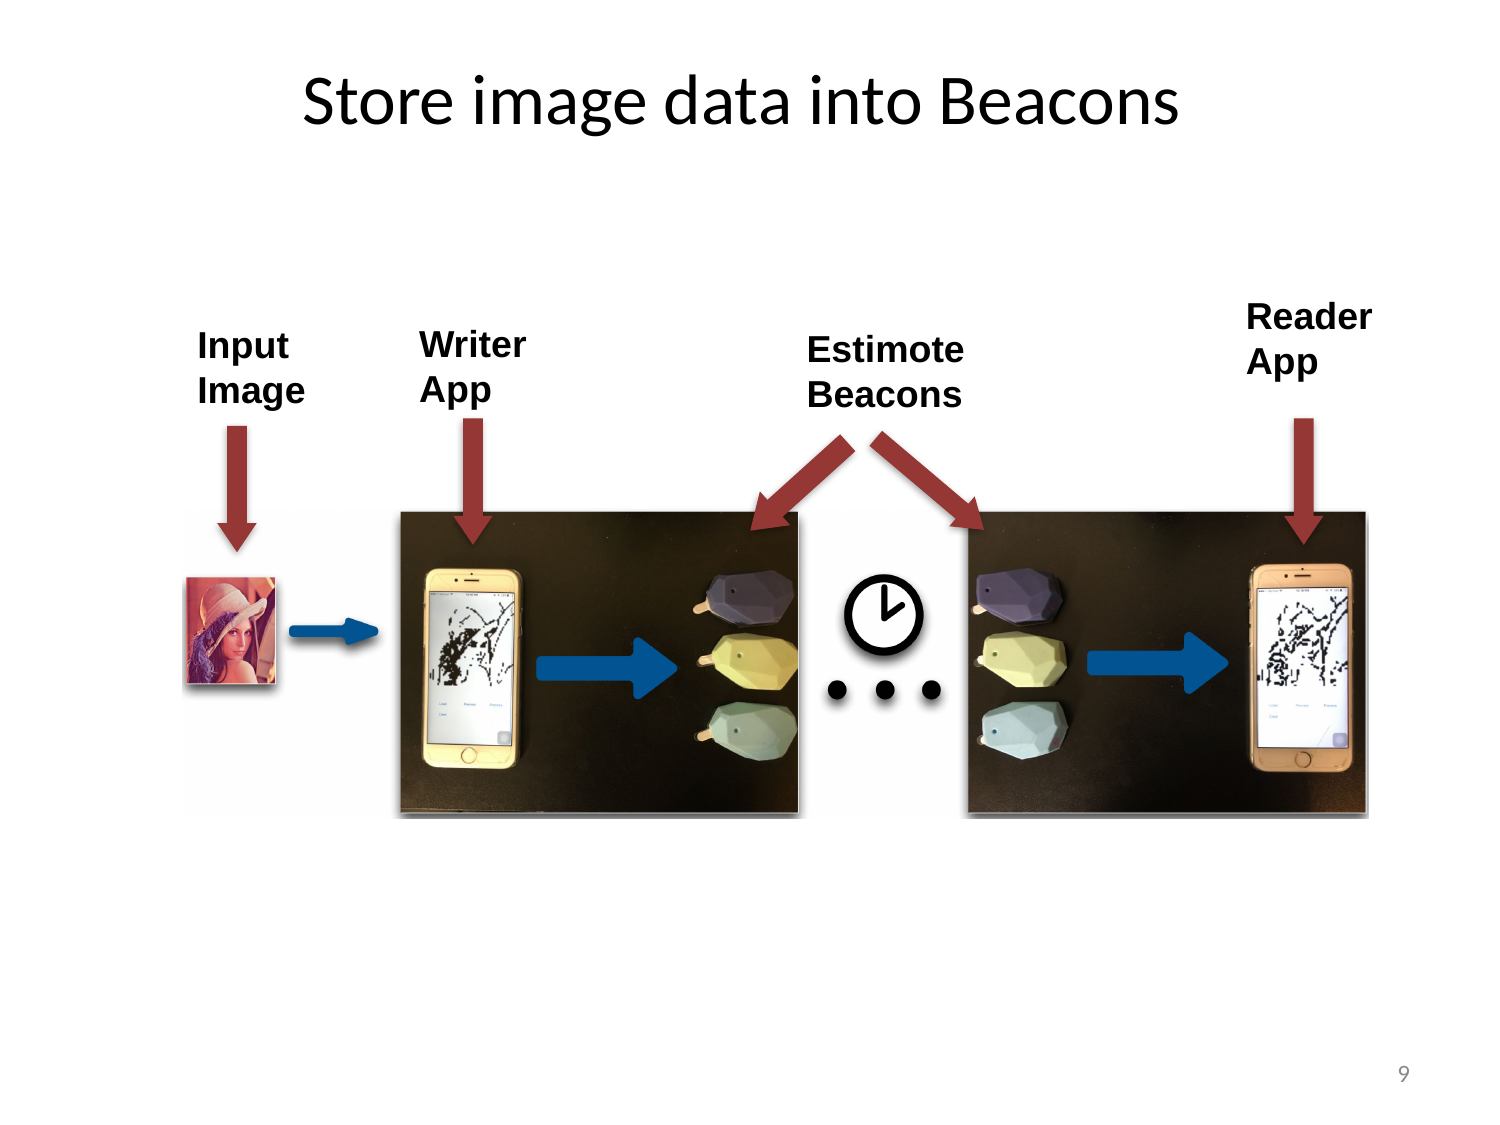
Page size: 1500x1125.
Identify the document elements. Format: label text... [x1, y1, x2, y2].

text_box [755, 433, 856, 507]
text_box [462, 418, 484, 507]
text_box Input Image [182, 313, 326, 419]
text_box Writer App [404, 312, 547, 418]
text_box [868, 430, 979, 507]
text_box [226, 425, 248, 507]
title Store image data into Beacons [75, 45, 1425, 233]
picture [182, 508, 1369, 820]
text_box Estimote Beacons [791, 317, 1037, 423]
text_box [1293, 417, 1315, 507]
text_box Reader App [1231, 284, 1416, 390]
slide_number 9 [1074, 1042, 1425, 1103]
